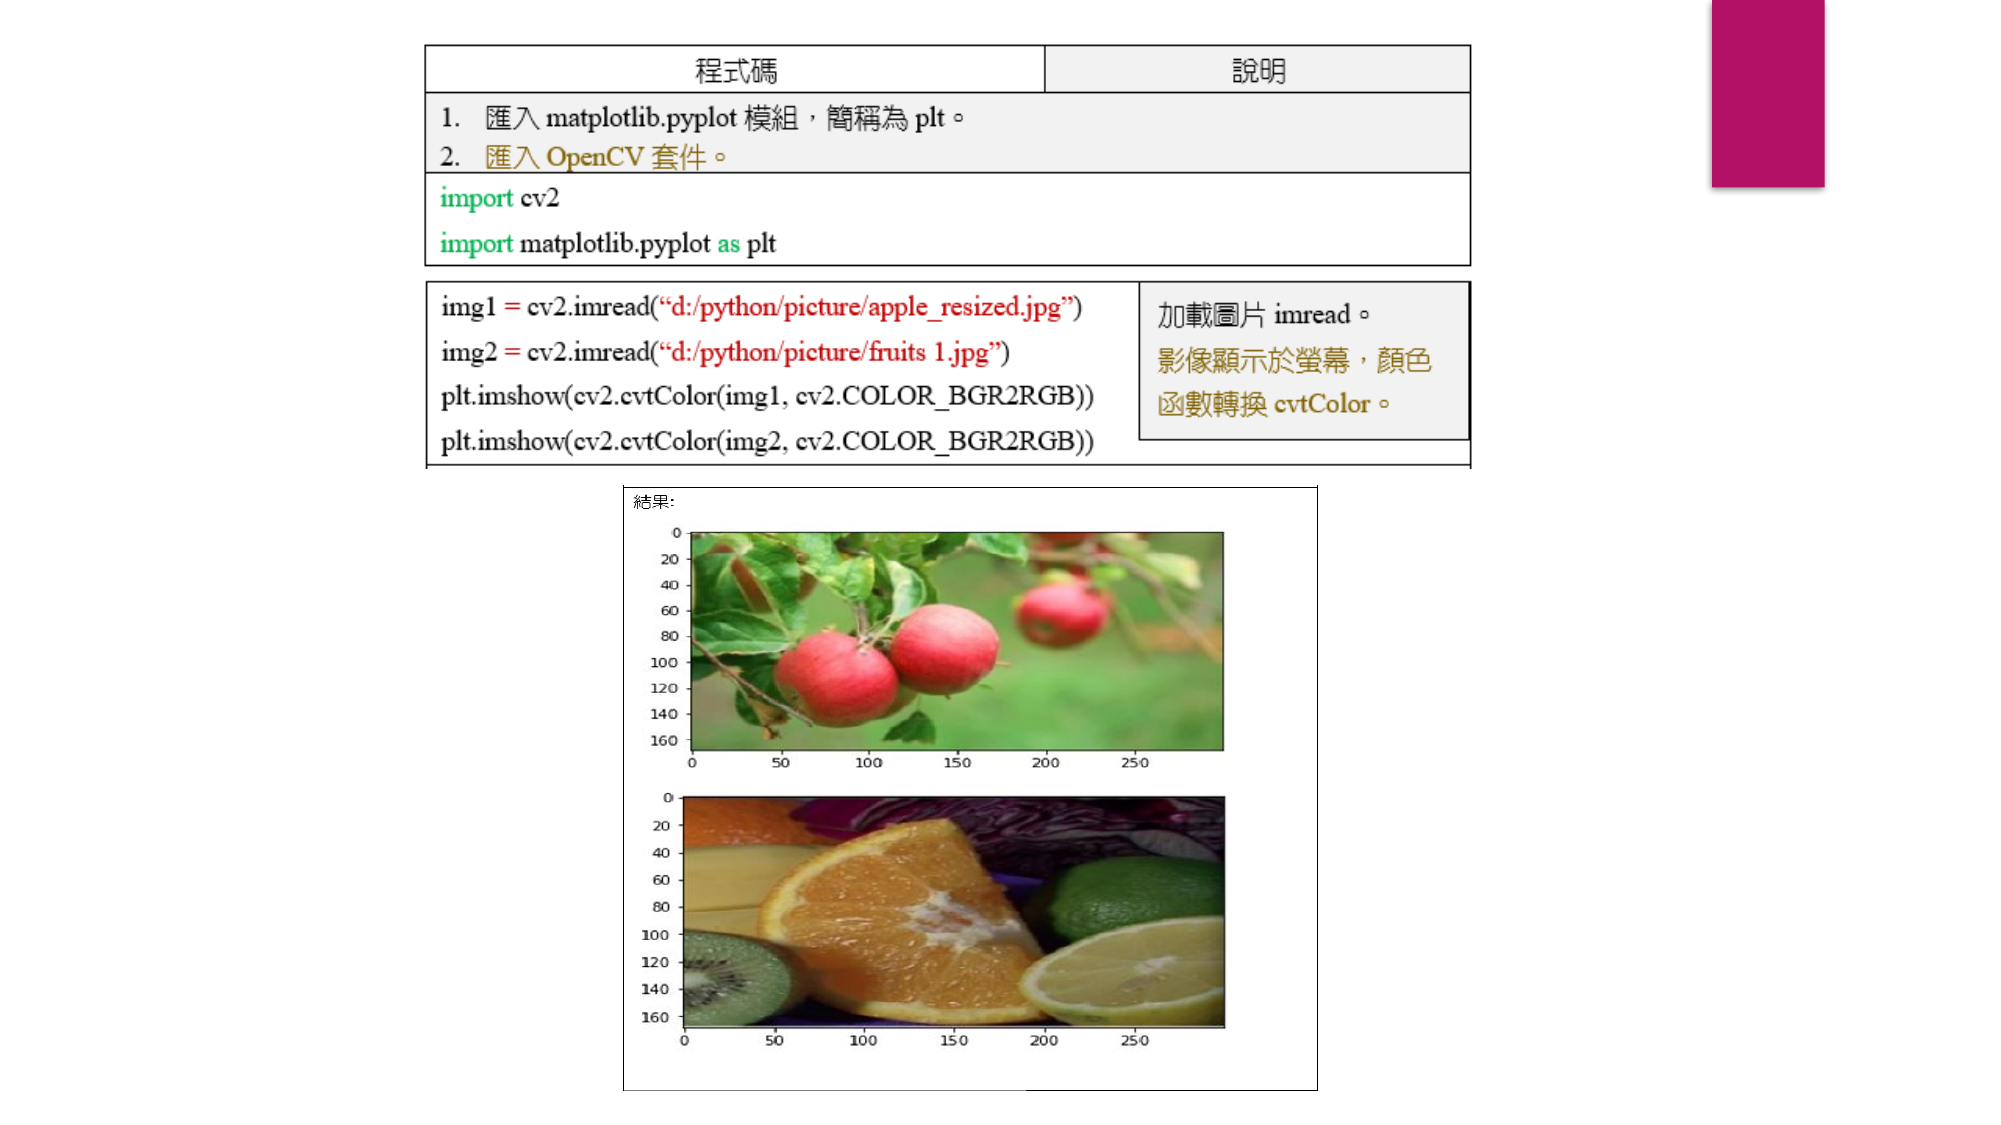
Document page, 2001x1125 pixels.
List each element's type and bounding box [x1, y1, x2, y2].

picture [619, 485, 1323, 1091]
picture [420, 37, 1481, 470]
